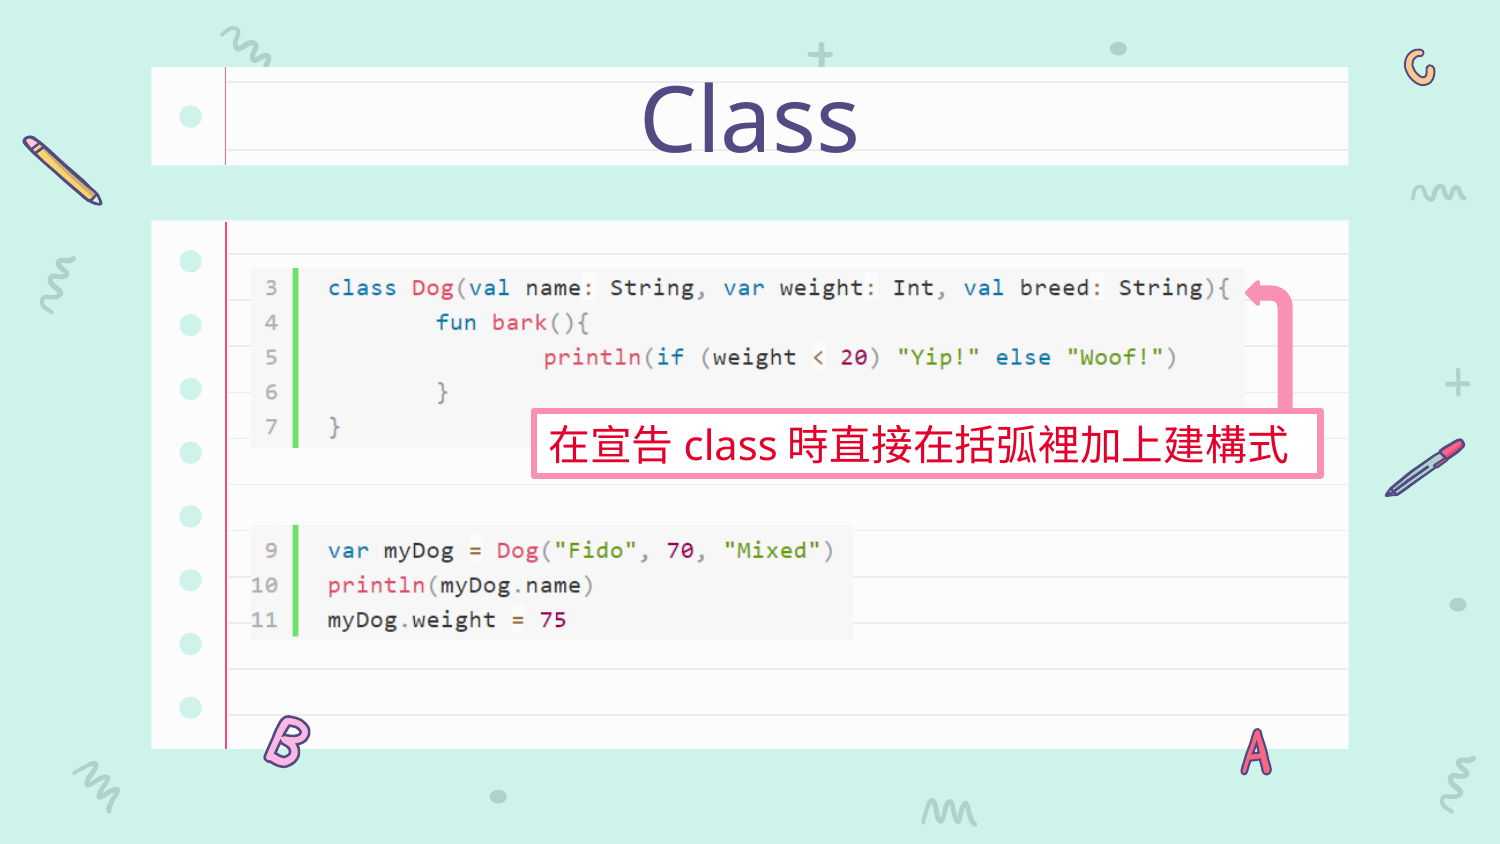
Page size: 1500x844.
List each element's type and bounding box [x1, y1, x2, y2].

picture [250, 524, 854, 645]
text_box [20, 48, 1468, 776]
picture [250, 268, 1245, 448]
